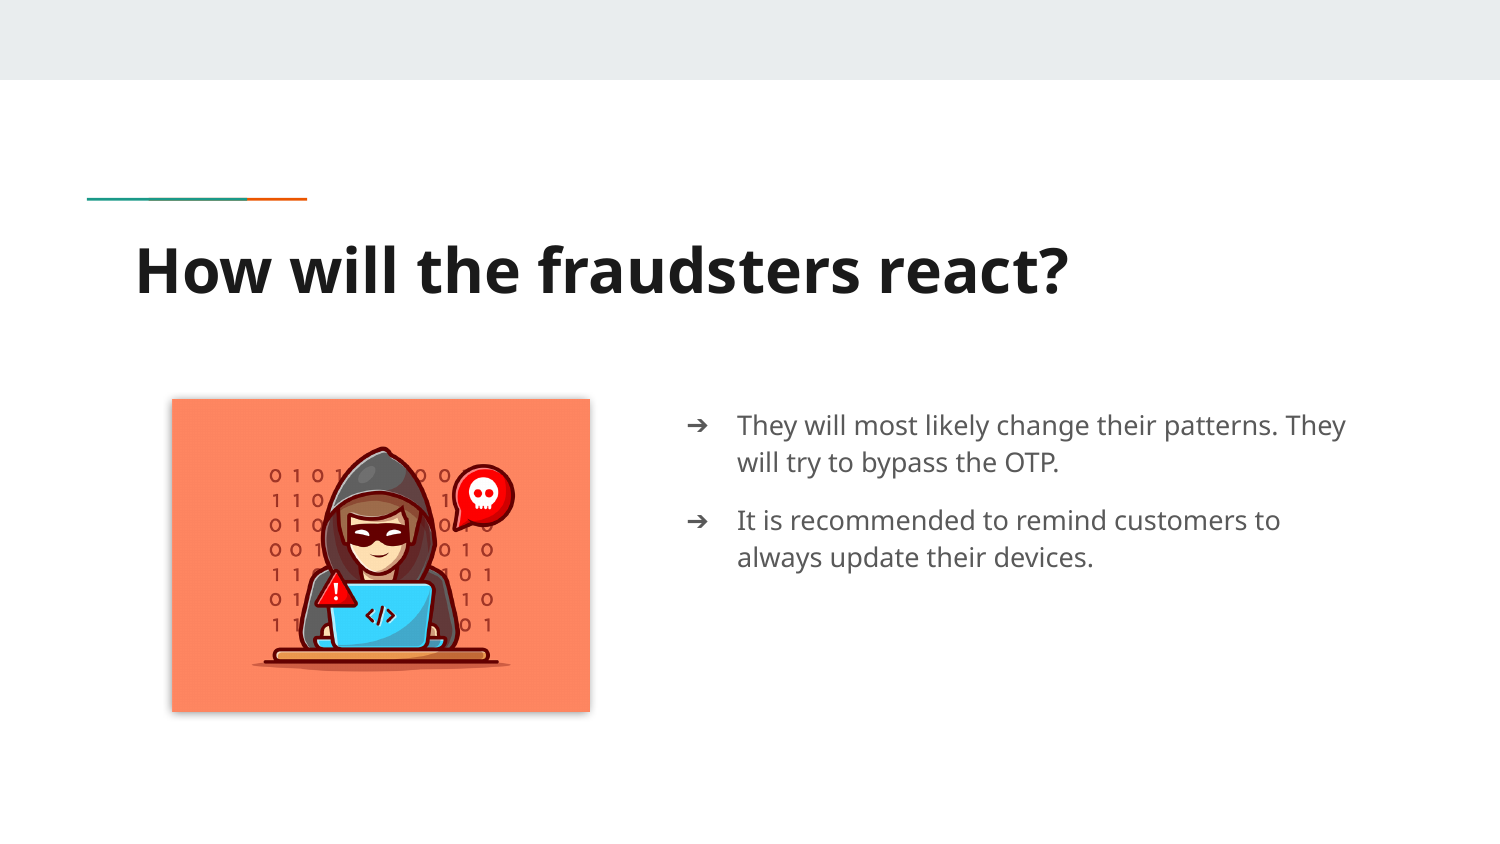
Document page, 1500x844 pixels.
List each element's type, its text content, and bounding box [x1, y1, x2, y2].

picture [172, 398, 590, 713]
title How will the fraudsters react? [119, 216, 1381, 305]
list They will most likely change their patterns. They will try to bypass the OTP. It is recommended to remind customers to always update their devices. [647, 388, 1381, 760]
